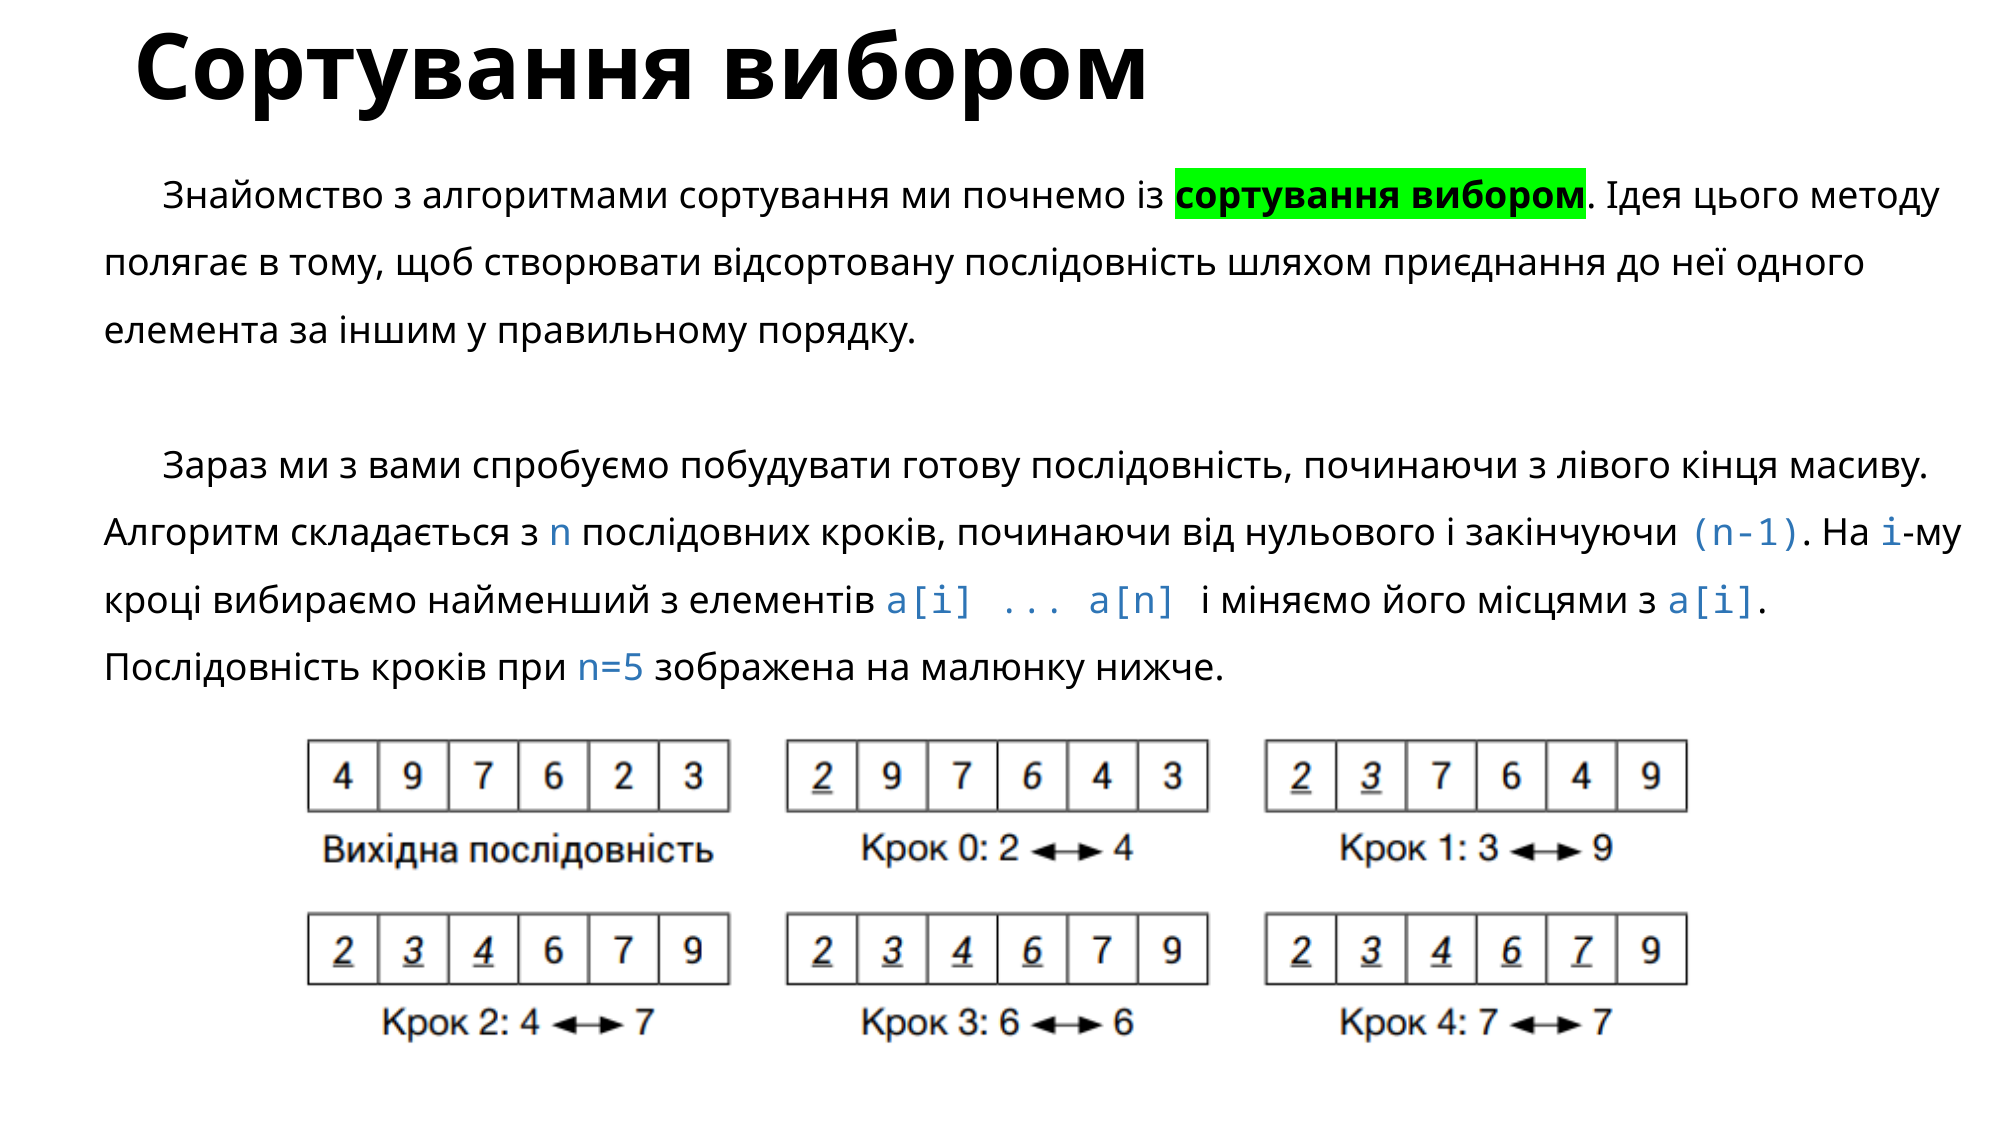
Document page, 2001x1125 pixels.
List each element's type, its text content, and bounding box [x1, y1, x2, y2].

list Знайомство з алгоритмами сортування ми почнемо із сортування вибором. Ідея цього методу полягає в тому, щоб створювати відсортовану послідовність шляхом приєднання до неї одного елемента за іншим у правильному порядку. Зараз ми з вами спробуємо побудувати готову послідовність, починаючи з лівого кінця масиву. Алгоритм складається з n послідовних кроків, починаючи від нульового і закінчуючи (n-1). На i-му кроці вибираємо найменший з елементів a[i] ... a[n] і міняємо його місцями з a[i]. Послідовність кроків при n=5 зображена на малюнку нижче. [0, 140, 2000, 1125]
picture [296, 716, 1704, 1051]
title Сортування вибором [0, 0, 2000, 140]
